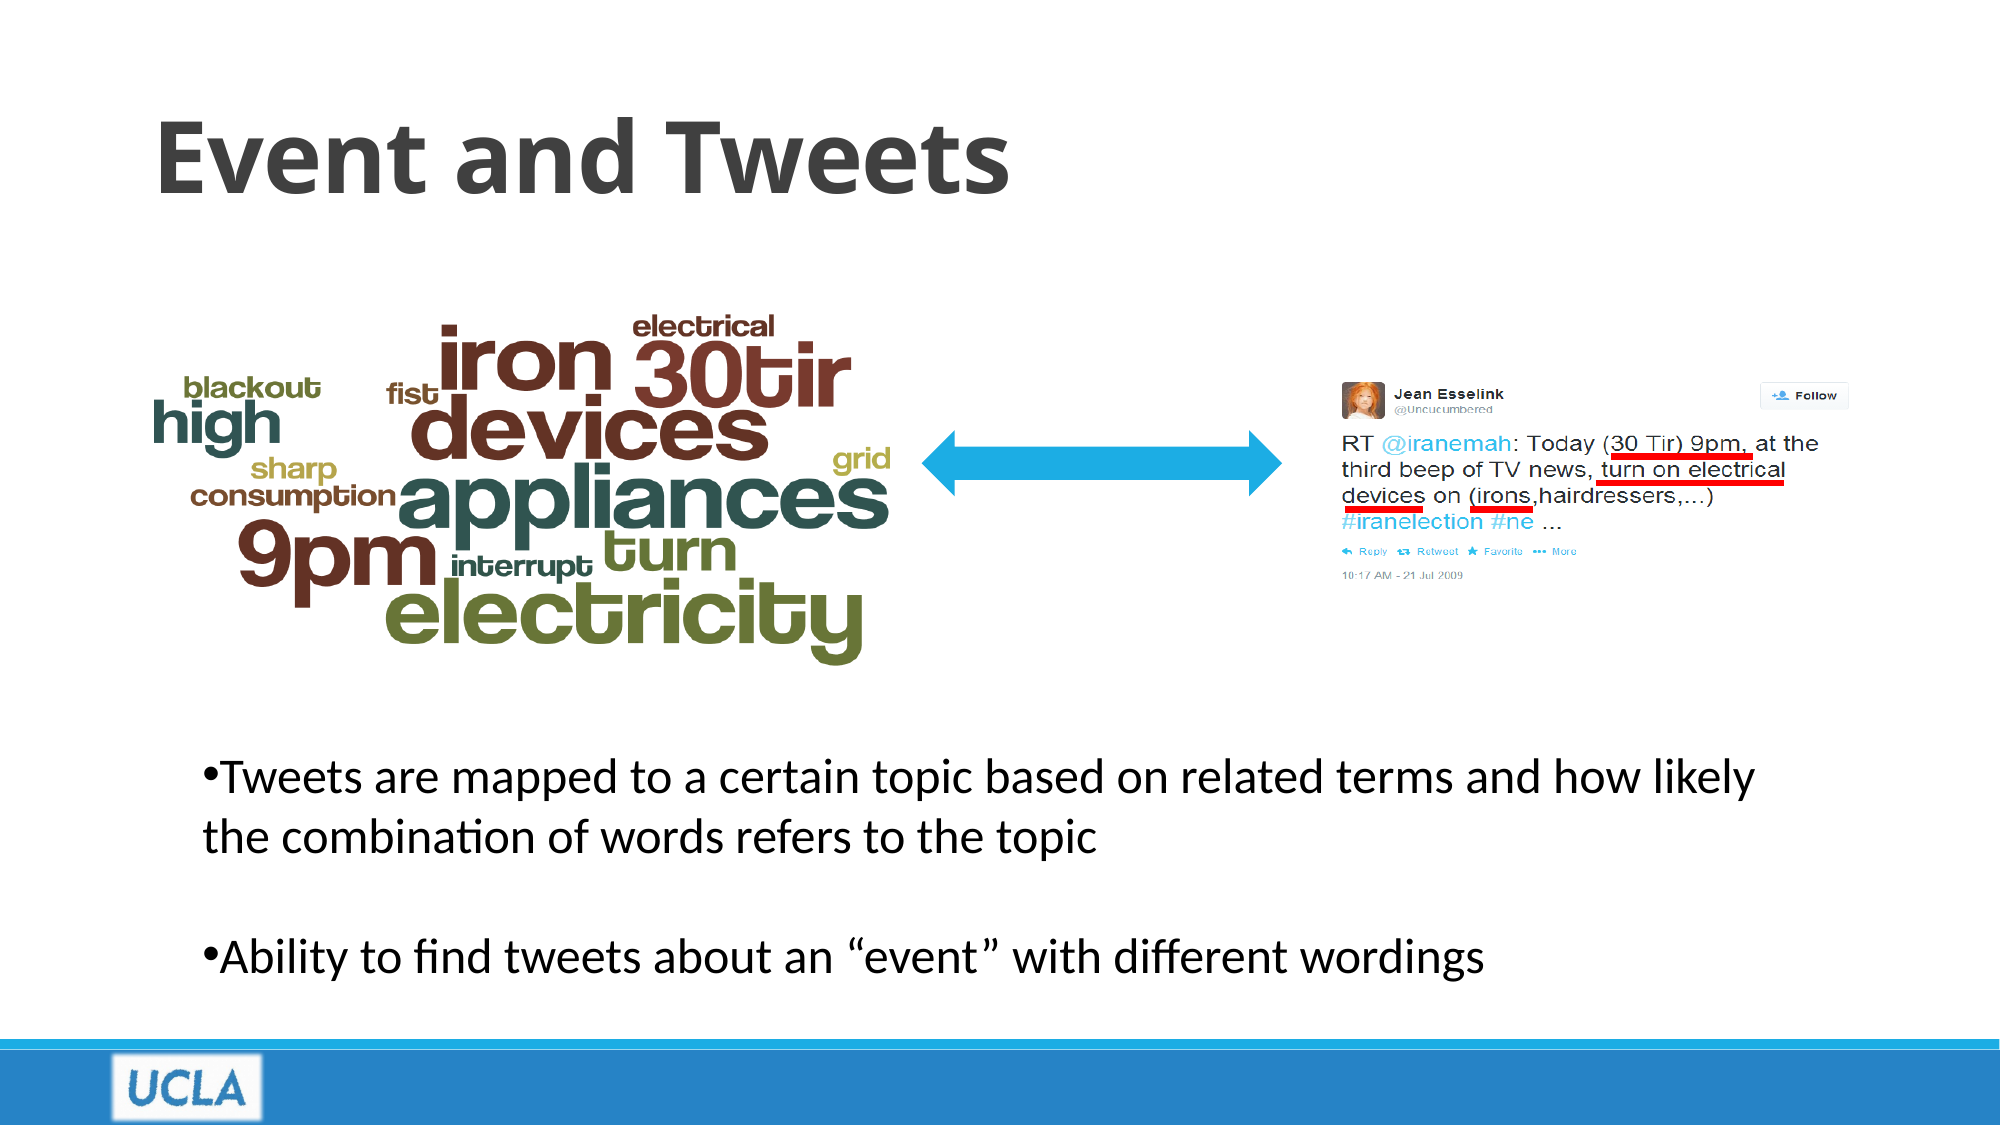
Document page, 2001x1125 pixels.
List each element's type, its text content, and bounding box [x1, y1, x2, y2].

title Event and Tweets [137, 33, 1846, 221]
picture [112, 1054, 262, 1121]
text_box [921, 430, 1283, 497]
picture [1312, 363, 1879, 599]
text_box Tweets are mapped to a certain topic based on related terms and how likely the combination of words refers to the topic Ability to find tweets about an “event” with different wordings [184, 734, 1784, 1037]
picture [137, 284, 907, 683]
